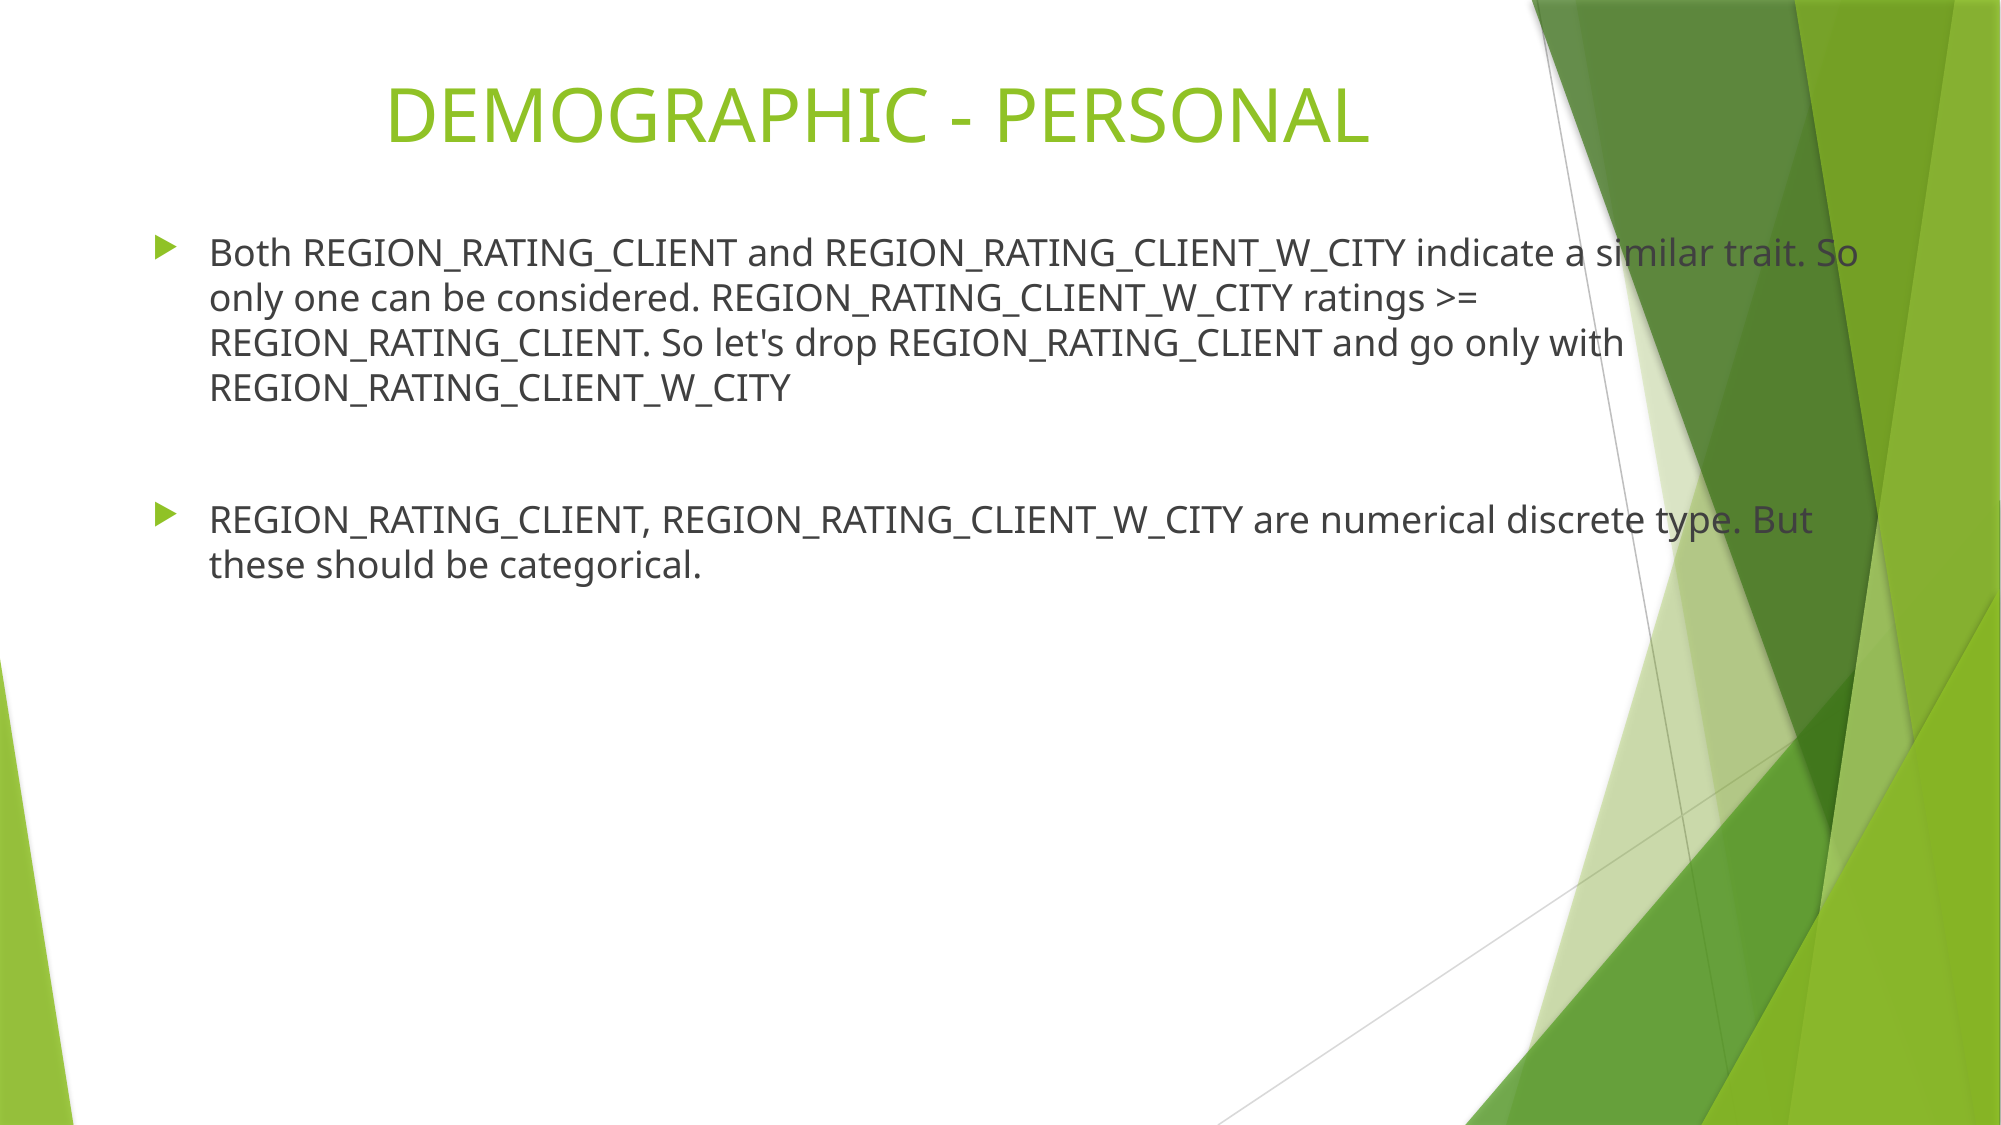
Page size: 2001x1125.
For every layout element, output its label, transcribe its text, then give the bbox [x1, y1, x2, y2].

list Both REGION_RATING_CLIENT and REGION_RATING_CLIENT_W_CITY indicate a similar trait. So only one can be considered. REGION_RATING_CLIENT_W_CITY ratings >= REGION_RATING_CLIENT. So let's drop REGION_RATING_CLIENT and go only with REGION_RATING_CLIENT_W_CITY REGION_RATING_CLIENT, REGION_RATING_CLIENT_W_CITY are numerical discrete type. But these should be categorical. [137, 221, 1930, 1074]
title DEMOGRAPHIC - PERSONAL [15, 59, 1741, 193]
